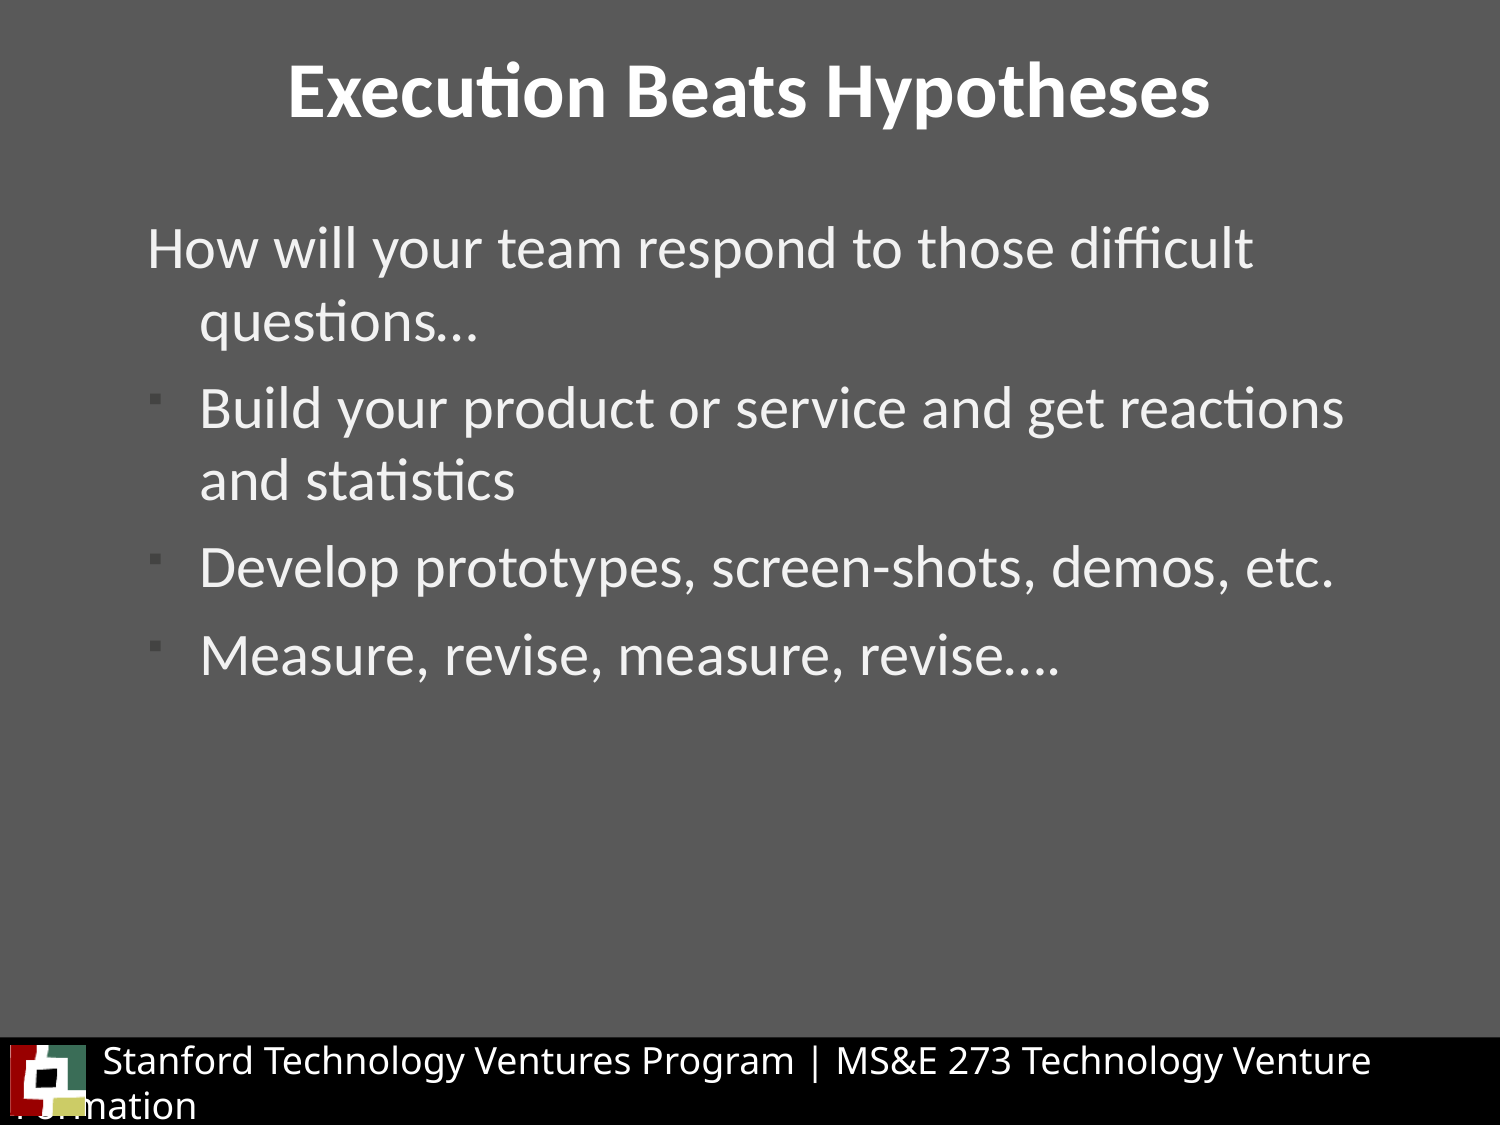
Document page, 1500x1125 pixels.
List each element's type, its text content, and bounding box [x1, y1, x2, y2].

title Execution Beats Hypotheses [37, 4, 1463, 168]
list How will your team respond to those difficult questions… Build your product or service and get reactions and statistics Develop prototypes, screen-shots, demos, etc. Measure, revise, measure, revise…. [132, 201, 1407, 944]
picture [10, 1045, 86, 1116]
